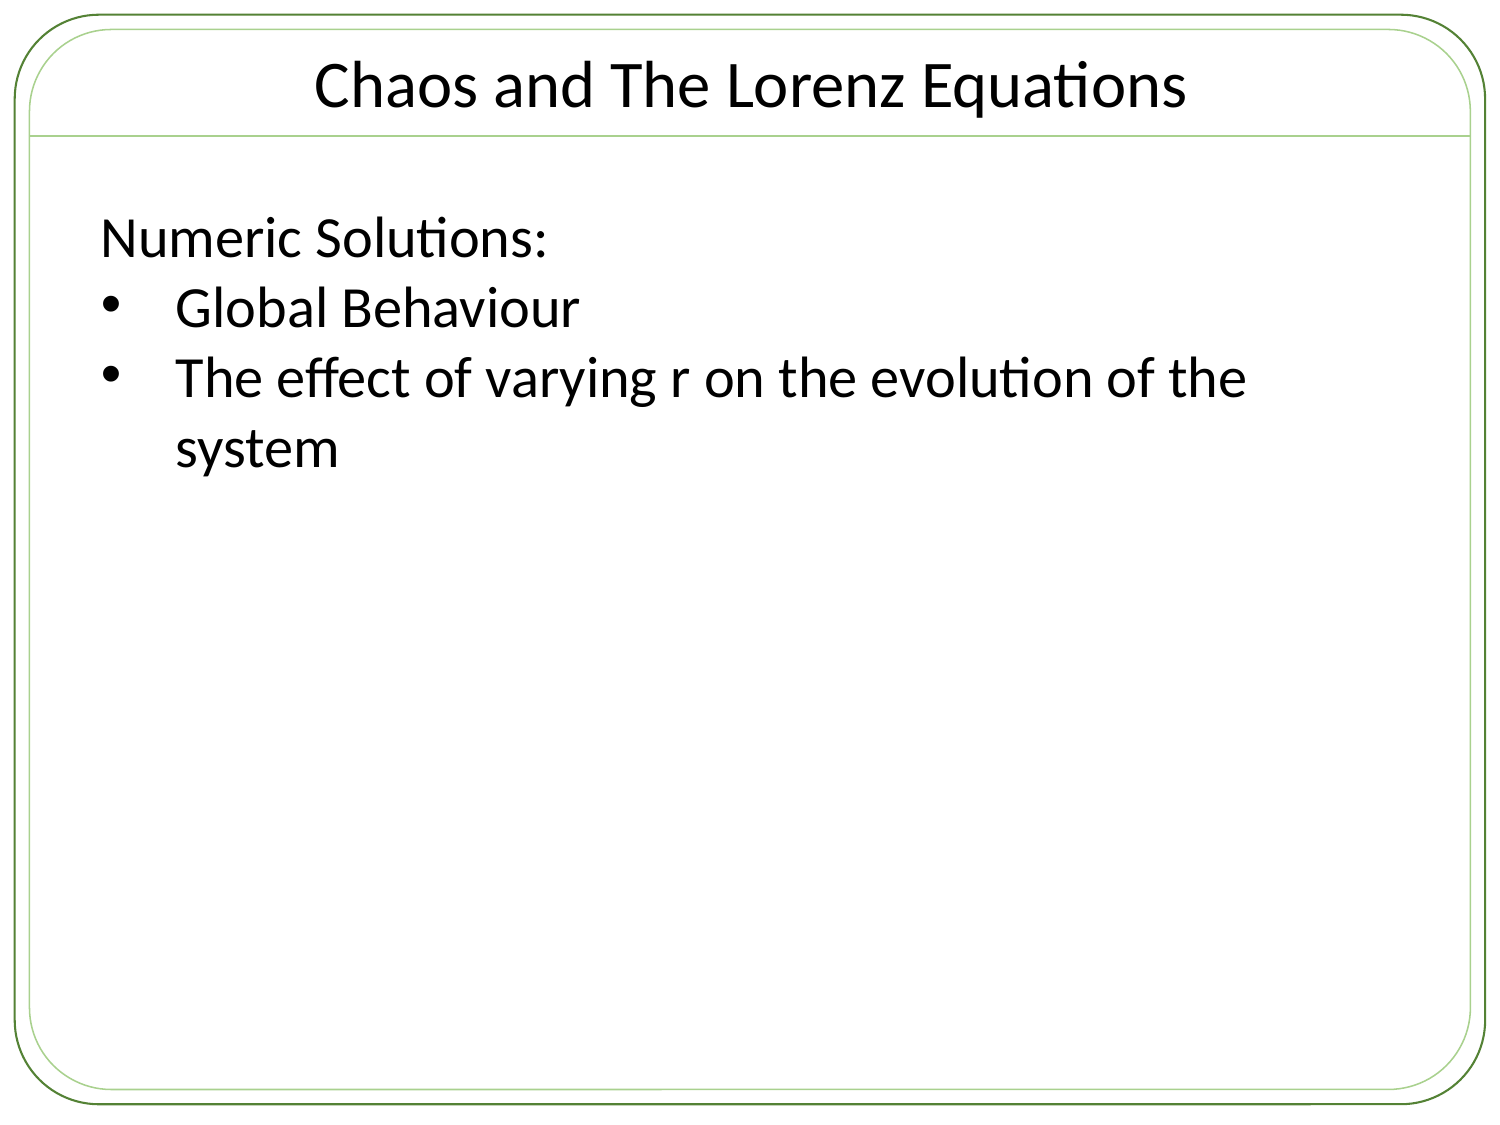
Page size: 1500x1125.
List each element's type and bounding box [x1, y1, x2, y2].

text_box [14, 14, 1486, 1105]
